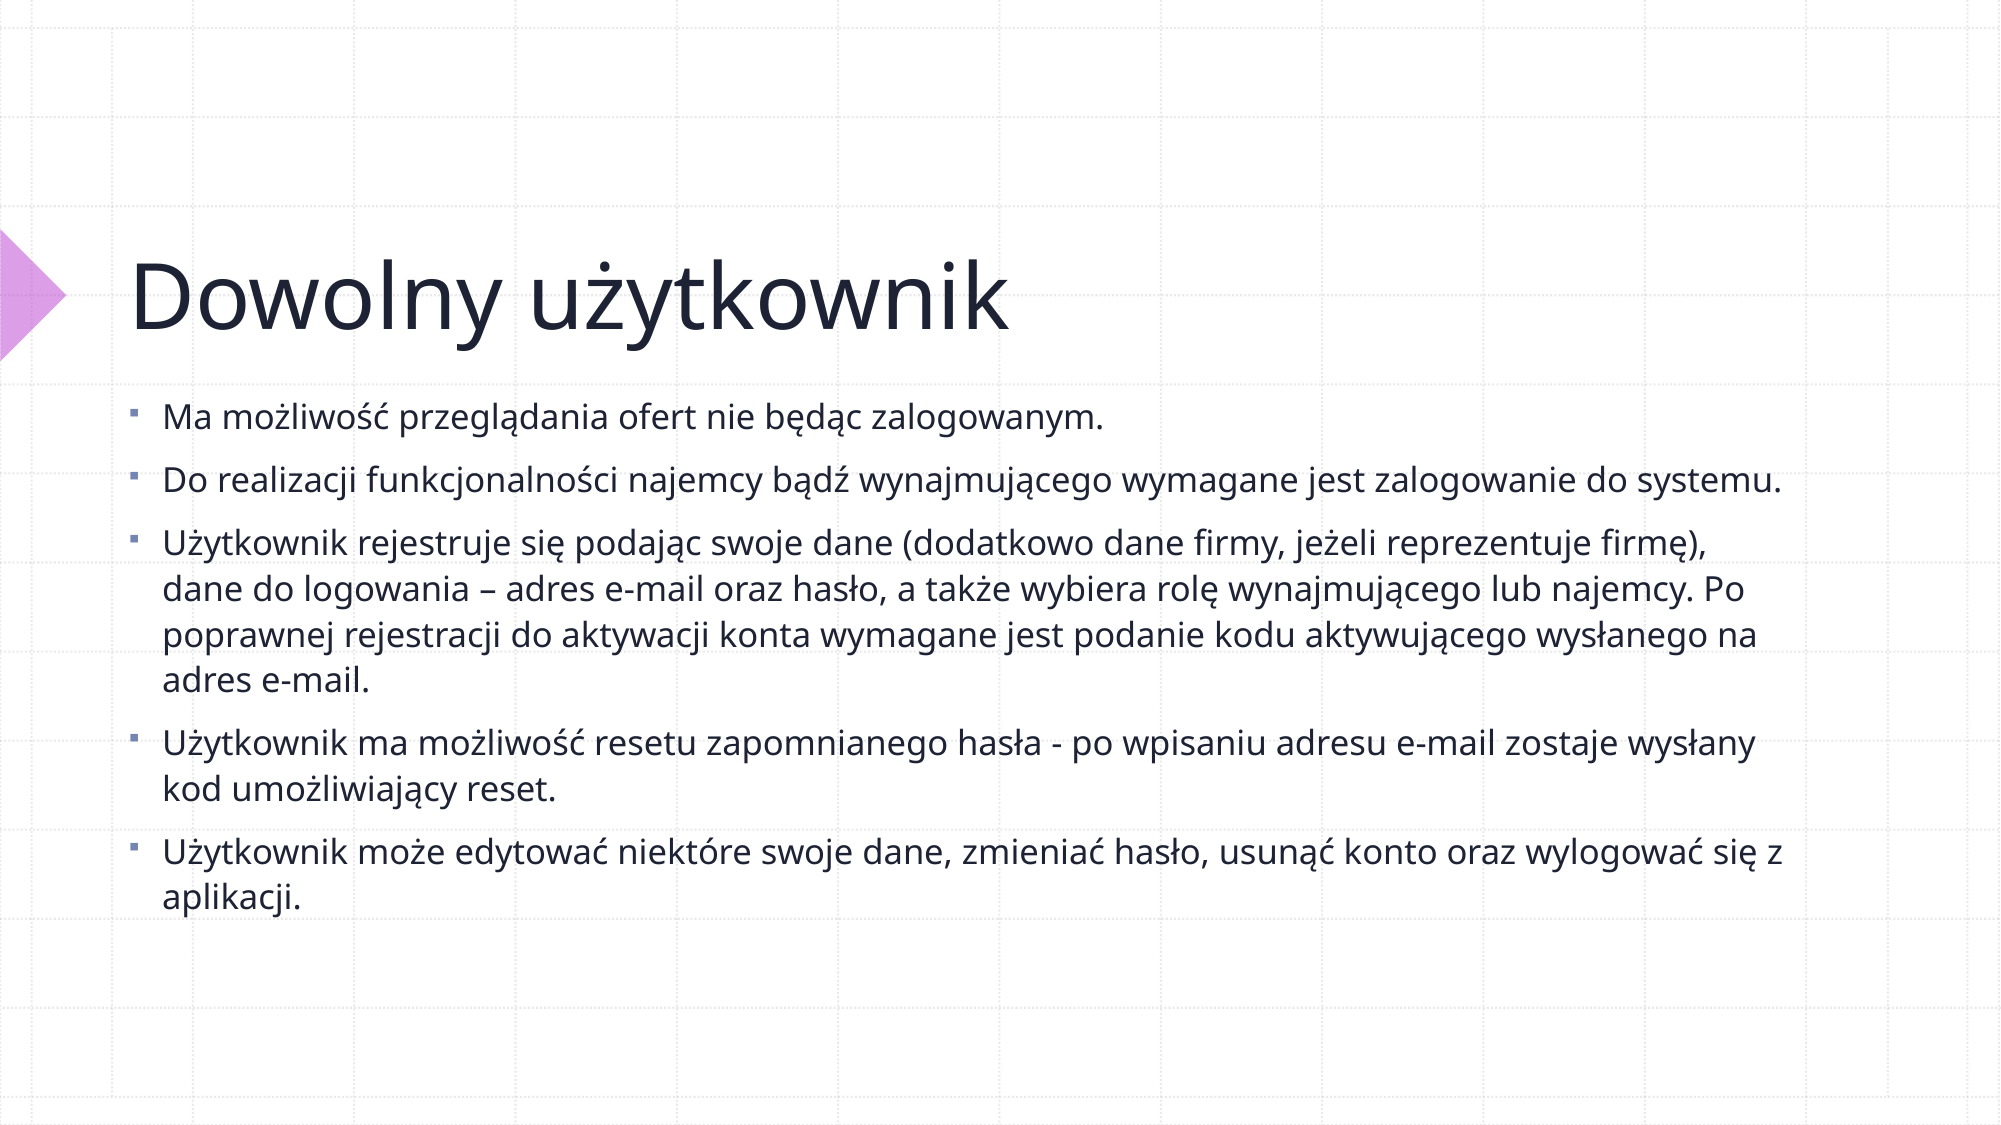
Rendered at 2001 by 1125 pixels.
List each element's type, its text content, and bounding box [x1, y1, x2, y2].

list Ma możliwość przeglądania ofert nie będąc zalogowanym. Do realizacji funkcjonalności najemcy bądź wynajmującego wymagane jest zalogowanie do systemu. Użytkownik rejestruje się podając swoje dane (dodatkowo dane firmy, jeżeli reprezentuje firmę), dane do logowania – adres e-mail oraz hasło, a także wybiera rolę wynajmującego lub najemcy. Po poprawnej rejestracji do aktywacji konta wymagane jest podanie kodu aktywującego wysłanego na adres e-mail. Użytkownik ma możliwość resetu zapomnianego hasła - po wpisaniu adresu e-mail zostaje wysłany kod umożliwiający reset. Użytkownik może edytować niektóre swoje dane, zmieniać hasło, usunąć konto oraz wylogować się z aplikacji. [113, 383, 1808, 969]
title Dowolny użytkownik [113, 119, 1808, 356]
